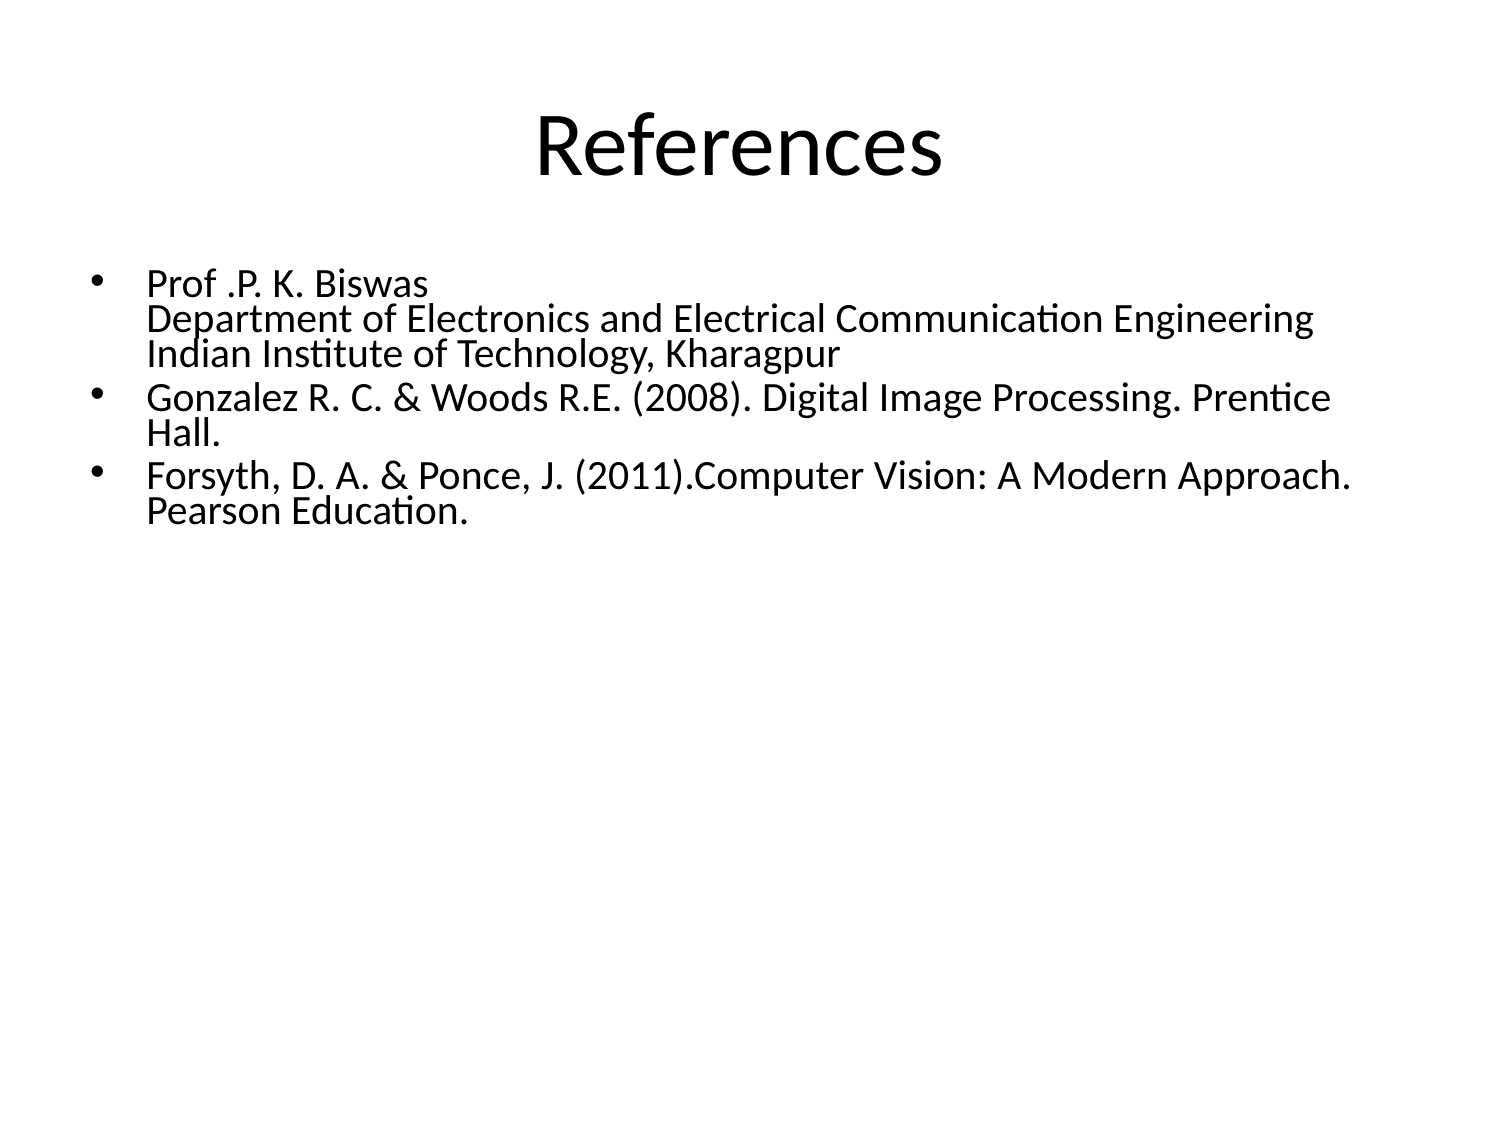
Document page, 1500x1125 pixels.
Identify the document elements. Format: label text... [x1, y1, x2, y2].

title References [75, 45, 1425, 233]
list Prof .P. K. Biswas Department of Electronics and Electrical Communication Engineering Indian Institute of Technology, Kharagpur Gonzalez R. C. & Woods R.E. (2008). Digital Image Processing. Prentice Hall. Forsyth, D. A. & Ponce, J. (2011).Computer Vision: A Modern Approach. Pearson Education. [75, 262, 1425, 1005]
